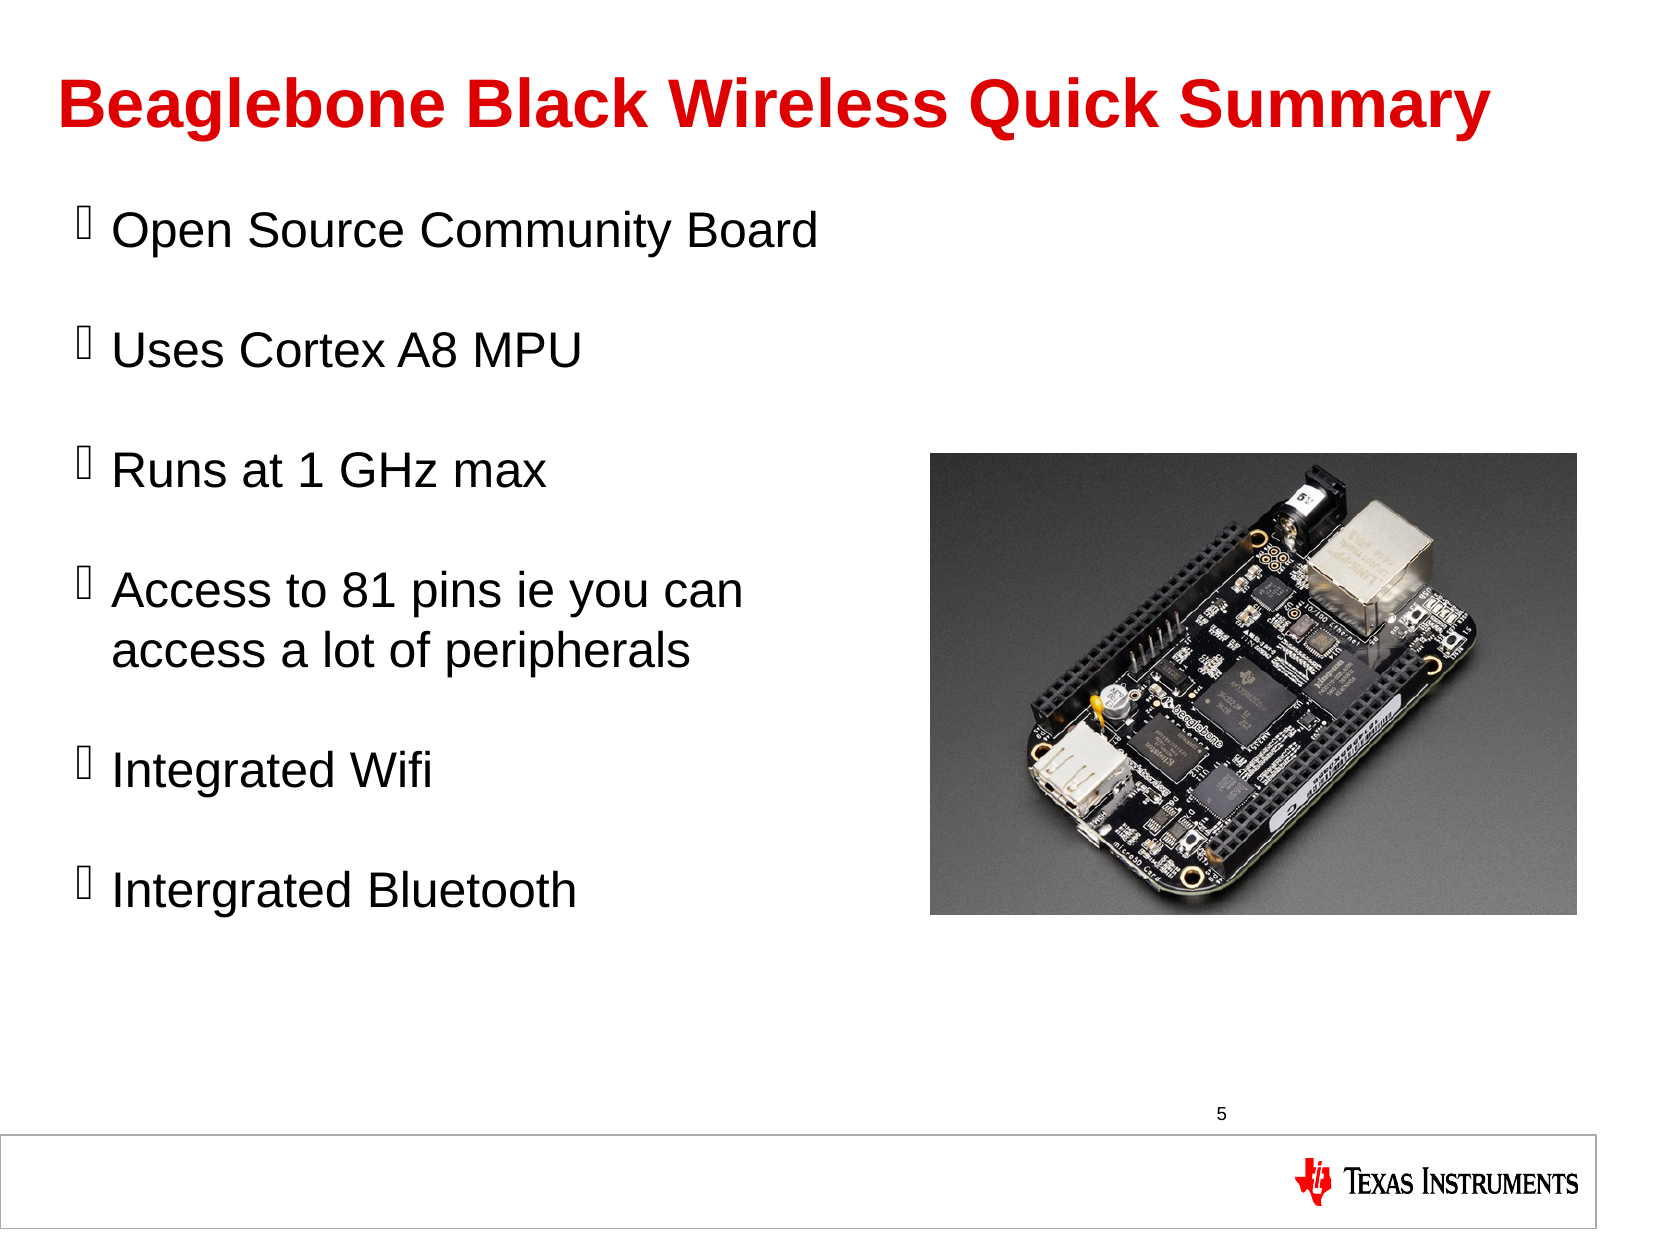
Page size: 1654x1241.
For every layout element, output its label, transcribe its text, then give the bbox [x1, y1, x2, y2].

picture [1295, 1158, 1578, 1206]
text_box <number> [1201, 1093, 1587, 1132]
text_box Beaglebone Black Wireless Quick Summary [41, 25, 1572, 174]
text_box Open Source Community Board Uses Cortex A8 MPU Runs at 1 GHz max Access to 81 pins ie you can access a lot of peripherals Integrated Wifi Intergrated Bluetooth [60, 189, 902, 1084]
picture [929, 452, 1577, 916]
